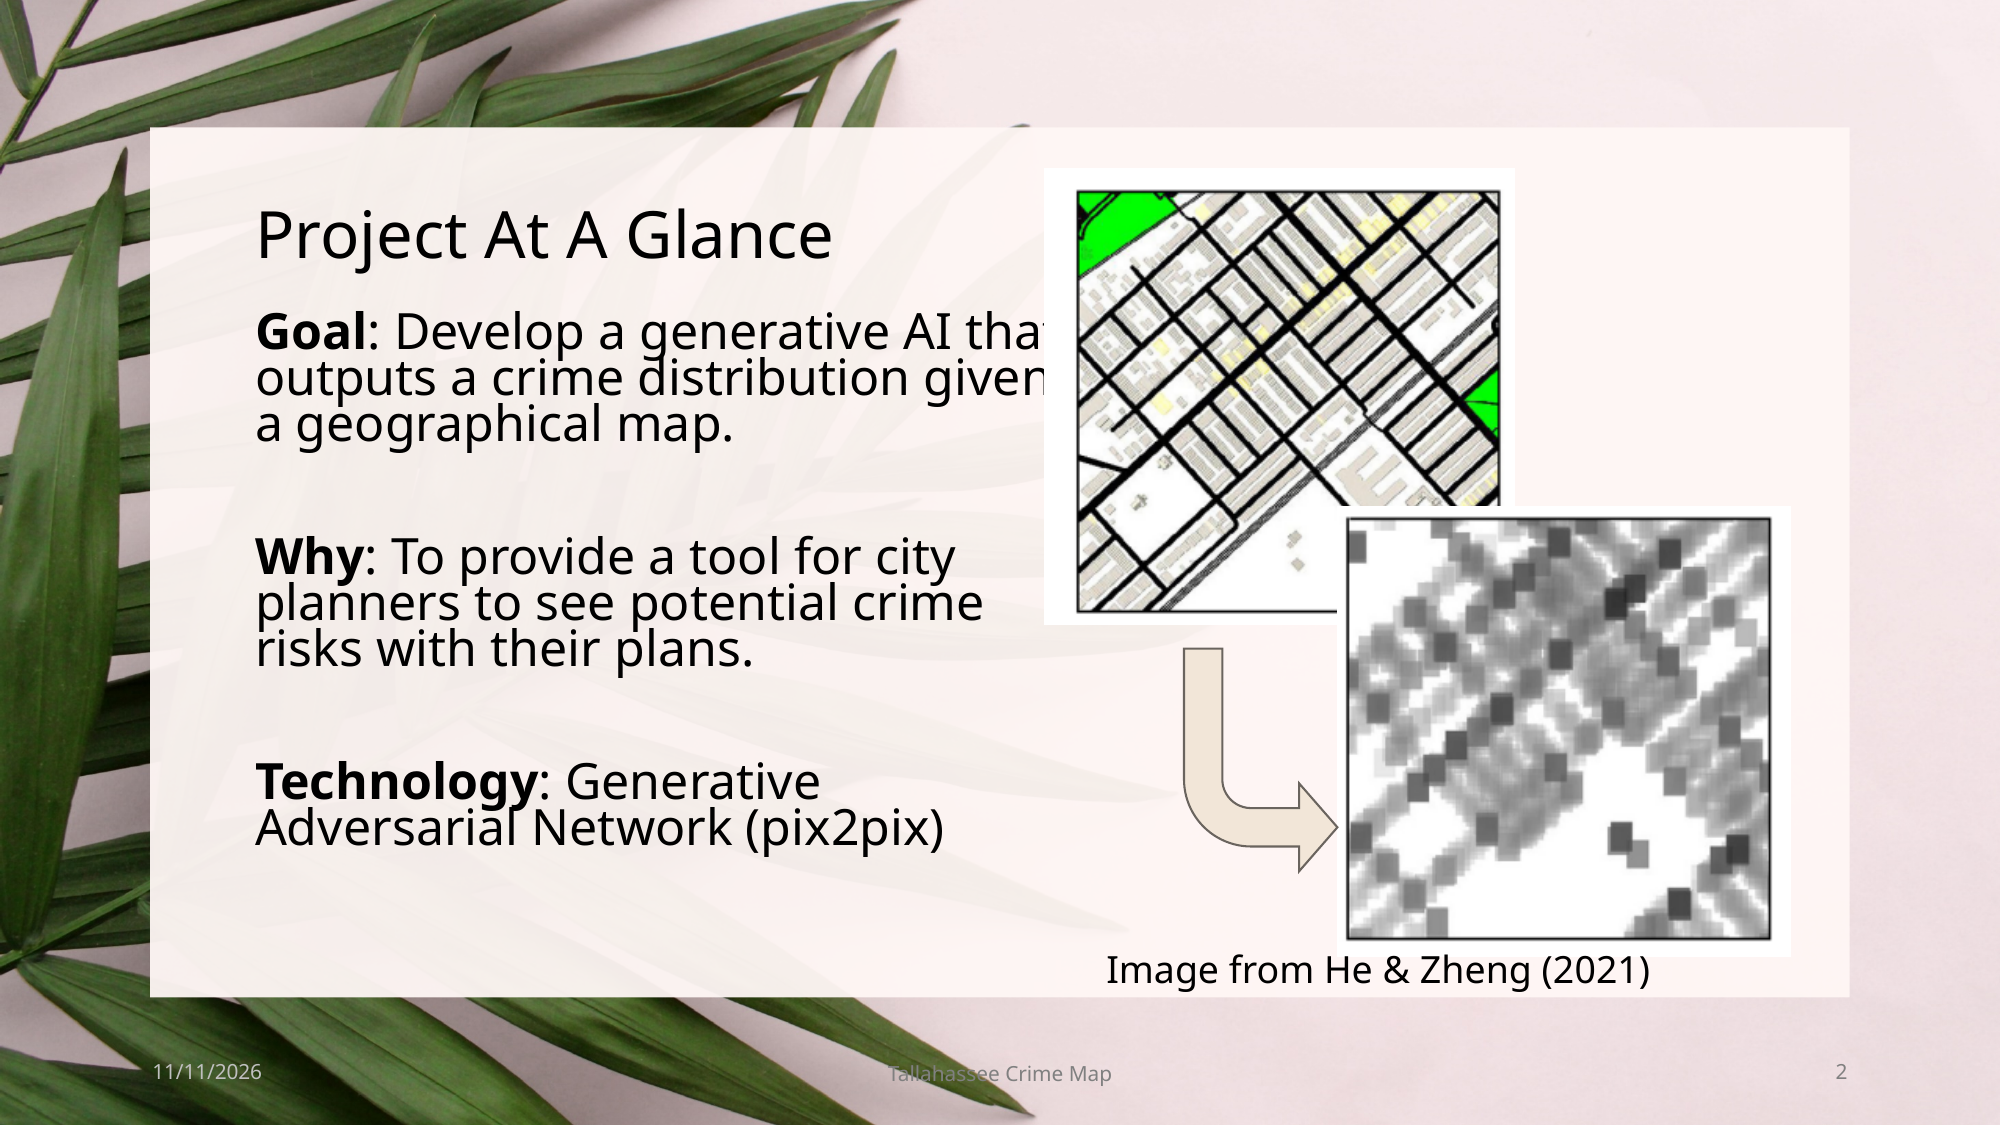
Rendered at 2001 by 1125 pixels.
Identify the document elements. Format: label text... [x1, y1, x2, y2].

list Goal: Develop a generative AI that outputs a crime distribution given a geographical map. Why: To provide a tool for city planners to see potential crime risks with their plans. Technology: Generative Adversarial Network (pix2pix) [240, 306, 1090, 923]
slide_number 2 [1412, 1042, 1863, 1103]
text_box [1182, 647, 1337, 875]
footer Tallahassee Crime Map [662, 1042, 1338, 1103]
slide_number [137, 1042, 588, 1103]
title Project At A Glance [240, 168, 911, 306]
picture [0, 0, 2000, 1125]
text_box Image from He & Zheng (2021) [1091, 938, 1666, 999]
